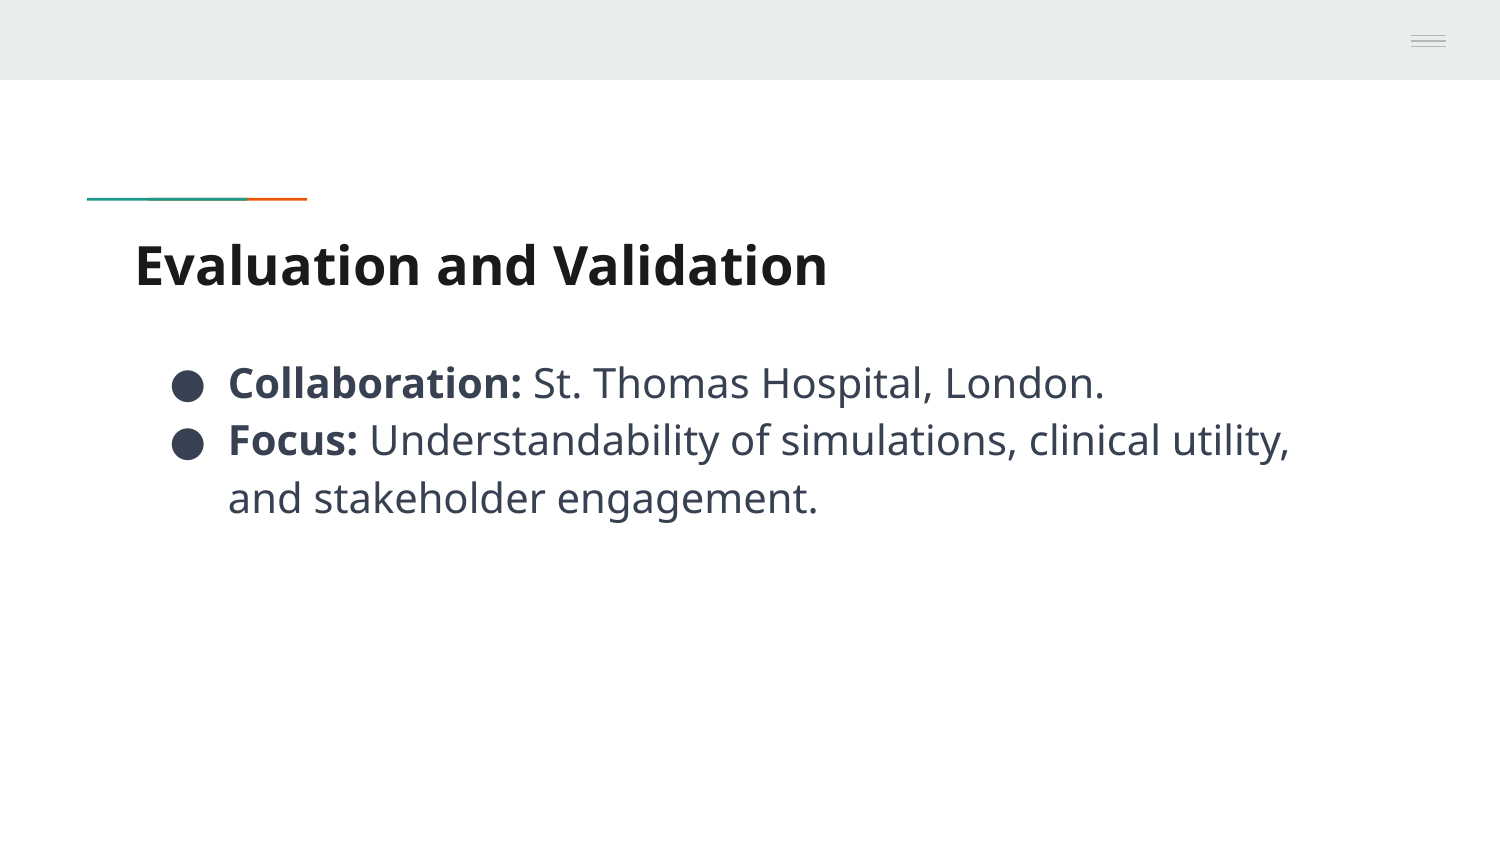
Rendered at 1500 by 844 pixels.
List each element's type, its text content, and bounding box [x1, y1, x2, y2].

title Evaluation and Validation [119, 216, 1381, 305]
text_box Collaboration: St. Thomas Hospital, London. Focus: Understandability of simulations, clinical utility, and stakeholder engagement. [137, 333, 1346, 601]
